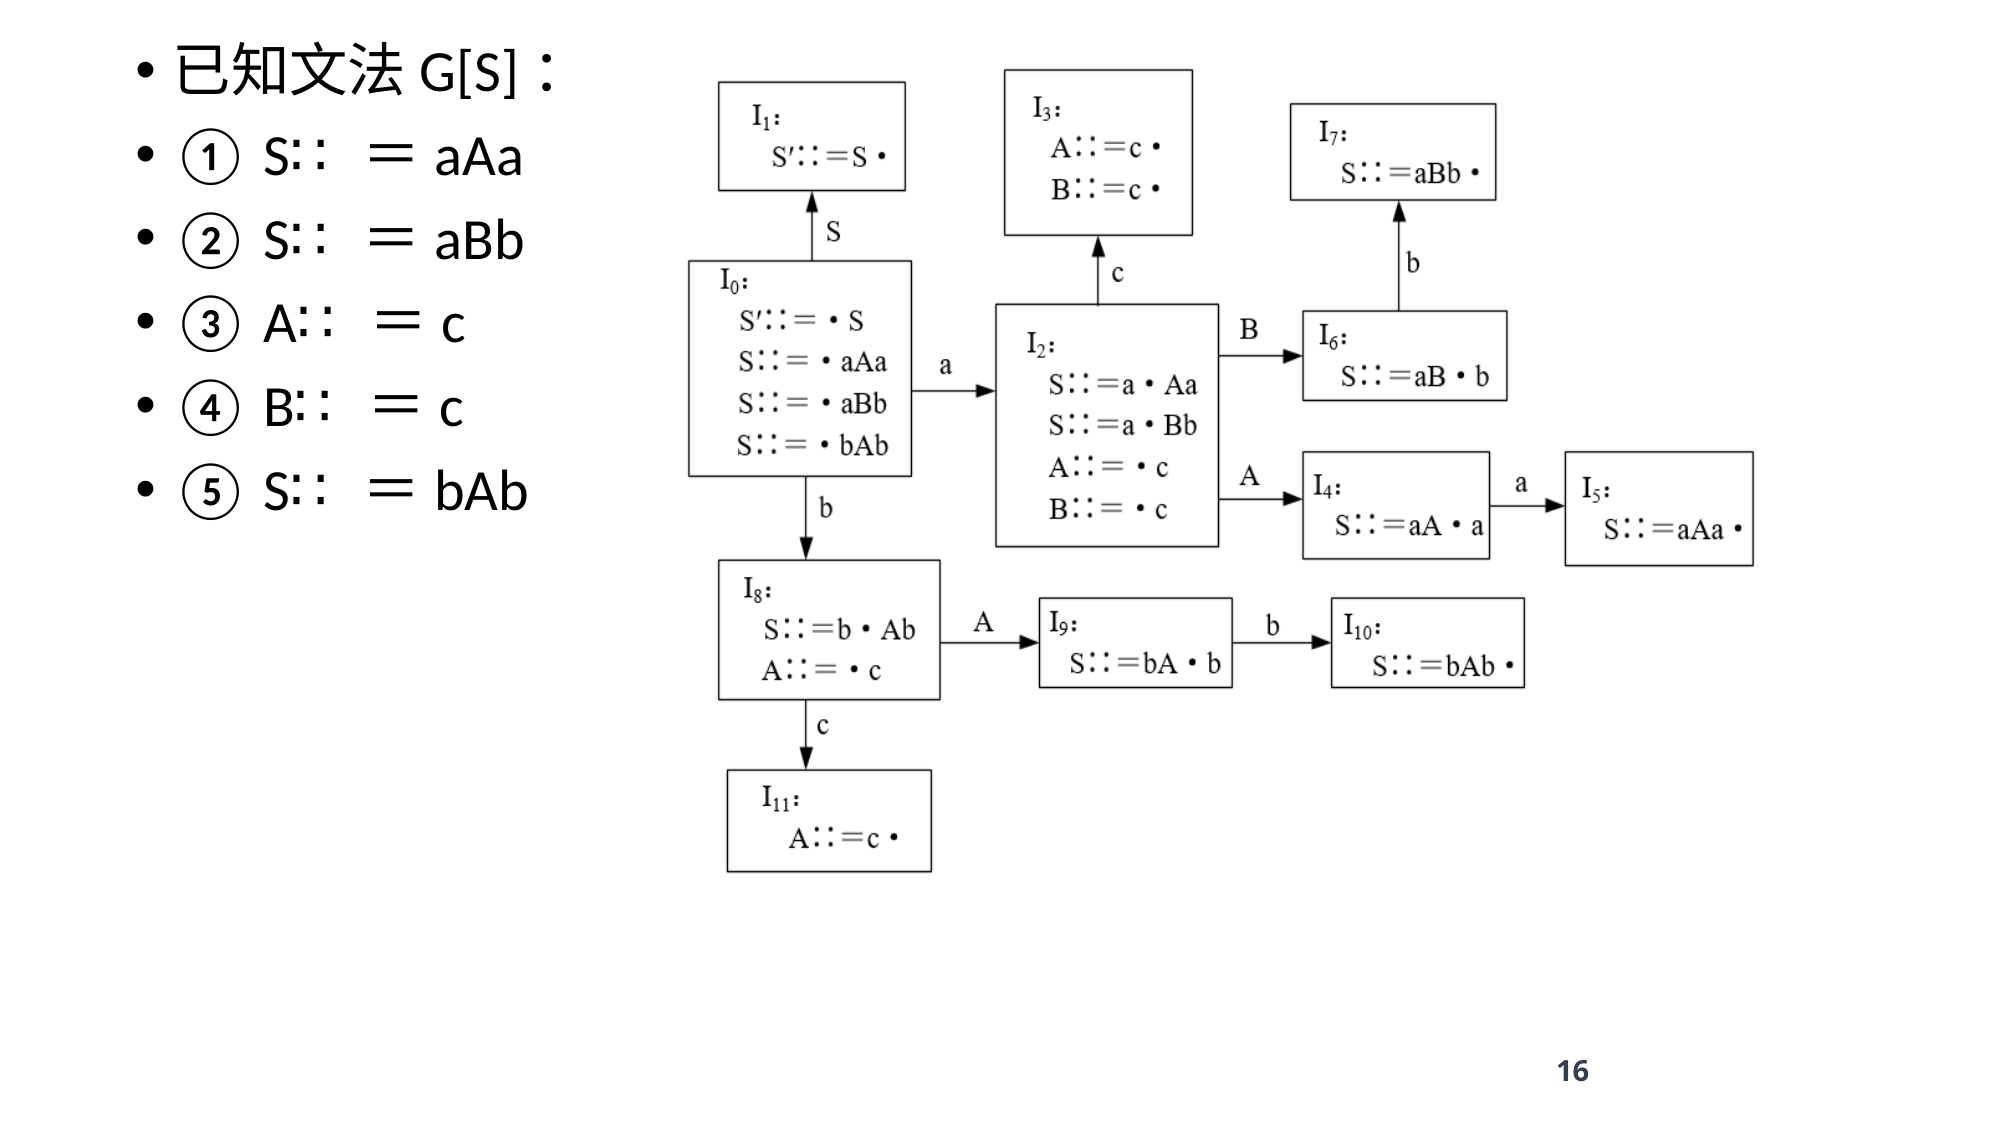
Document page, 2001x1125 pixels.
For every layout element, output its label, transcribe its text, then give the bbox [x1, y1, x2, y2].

slide_number 16 [1407, 1042, 1605, 1103]
picture [671, 56, 1770, 883]
list 已知文法G[S]： ① S∷＝aAa ② S∷＝aBb ③ A∷＝c ④ B∷＝c ⑤ S∷＝bAb [120, 33, 1846, 748]
